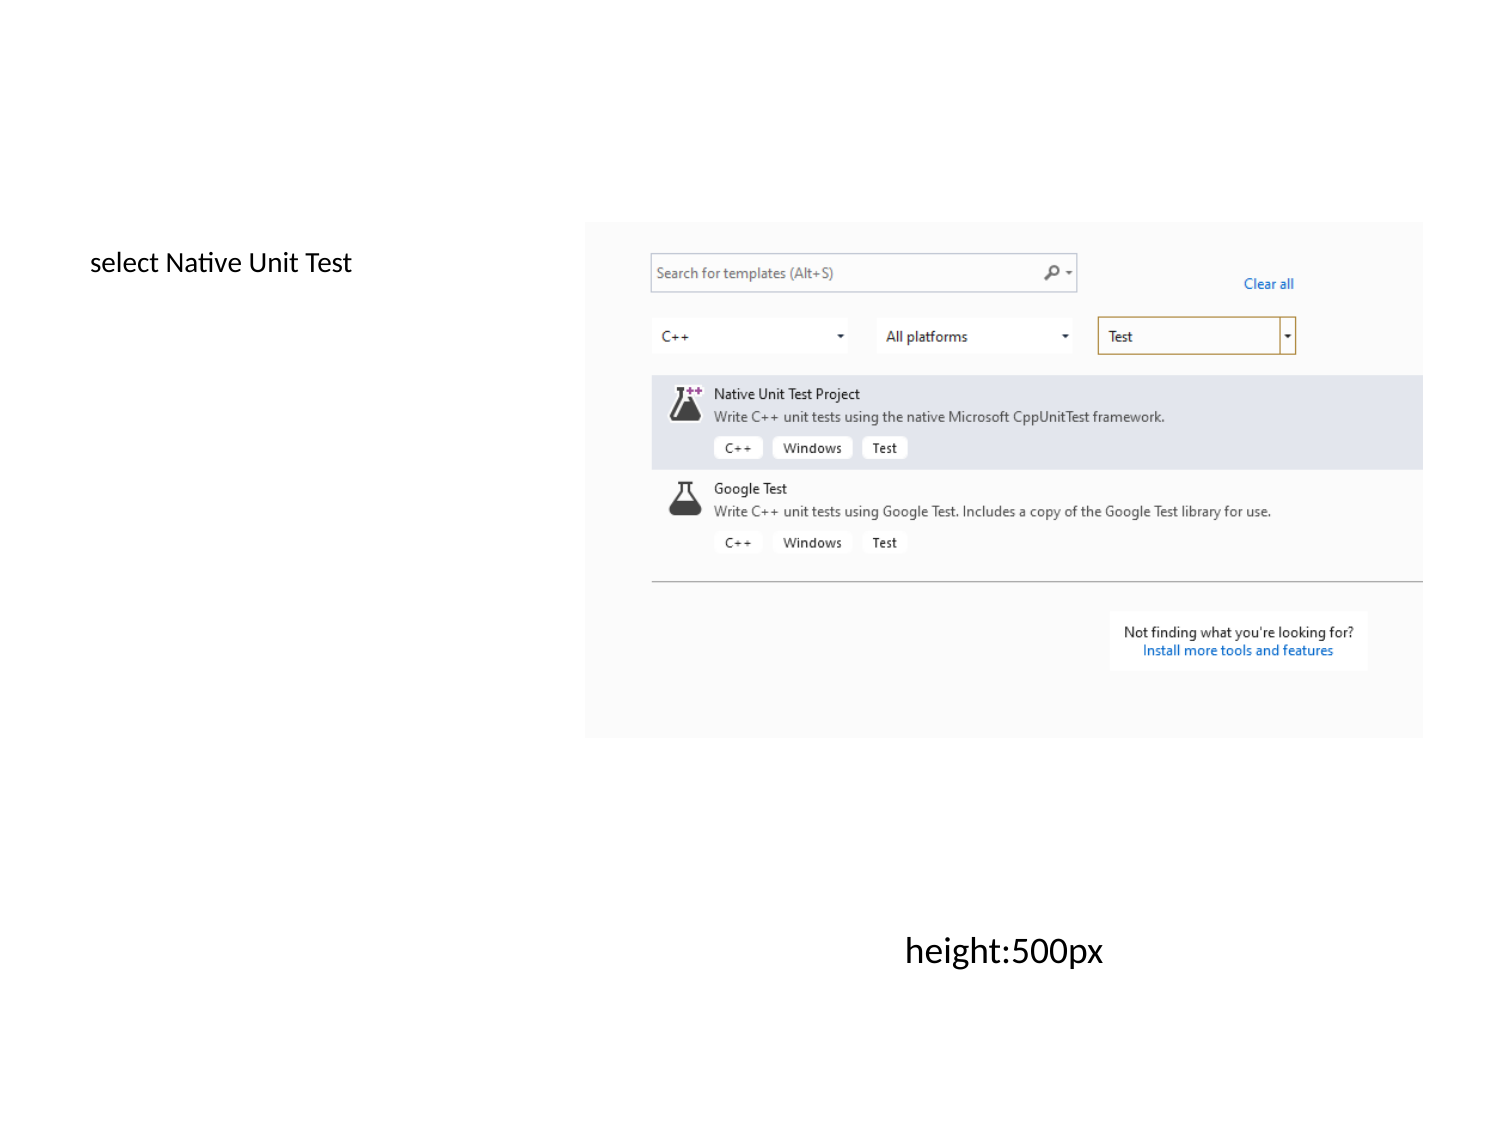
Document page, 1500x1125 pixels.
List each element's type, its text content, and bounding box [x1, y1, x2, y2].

list select Native Unit Test [75, 235, 569, 1005]
text_box height:500px [585, 918, 1423, 1003]
picture [585, 222, 1424, 738]
